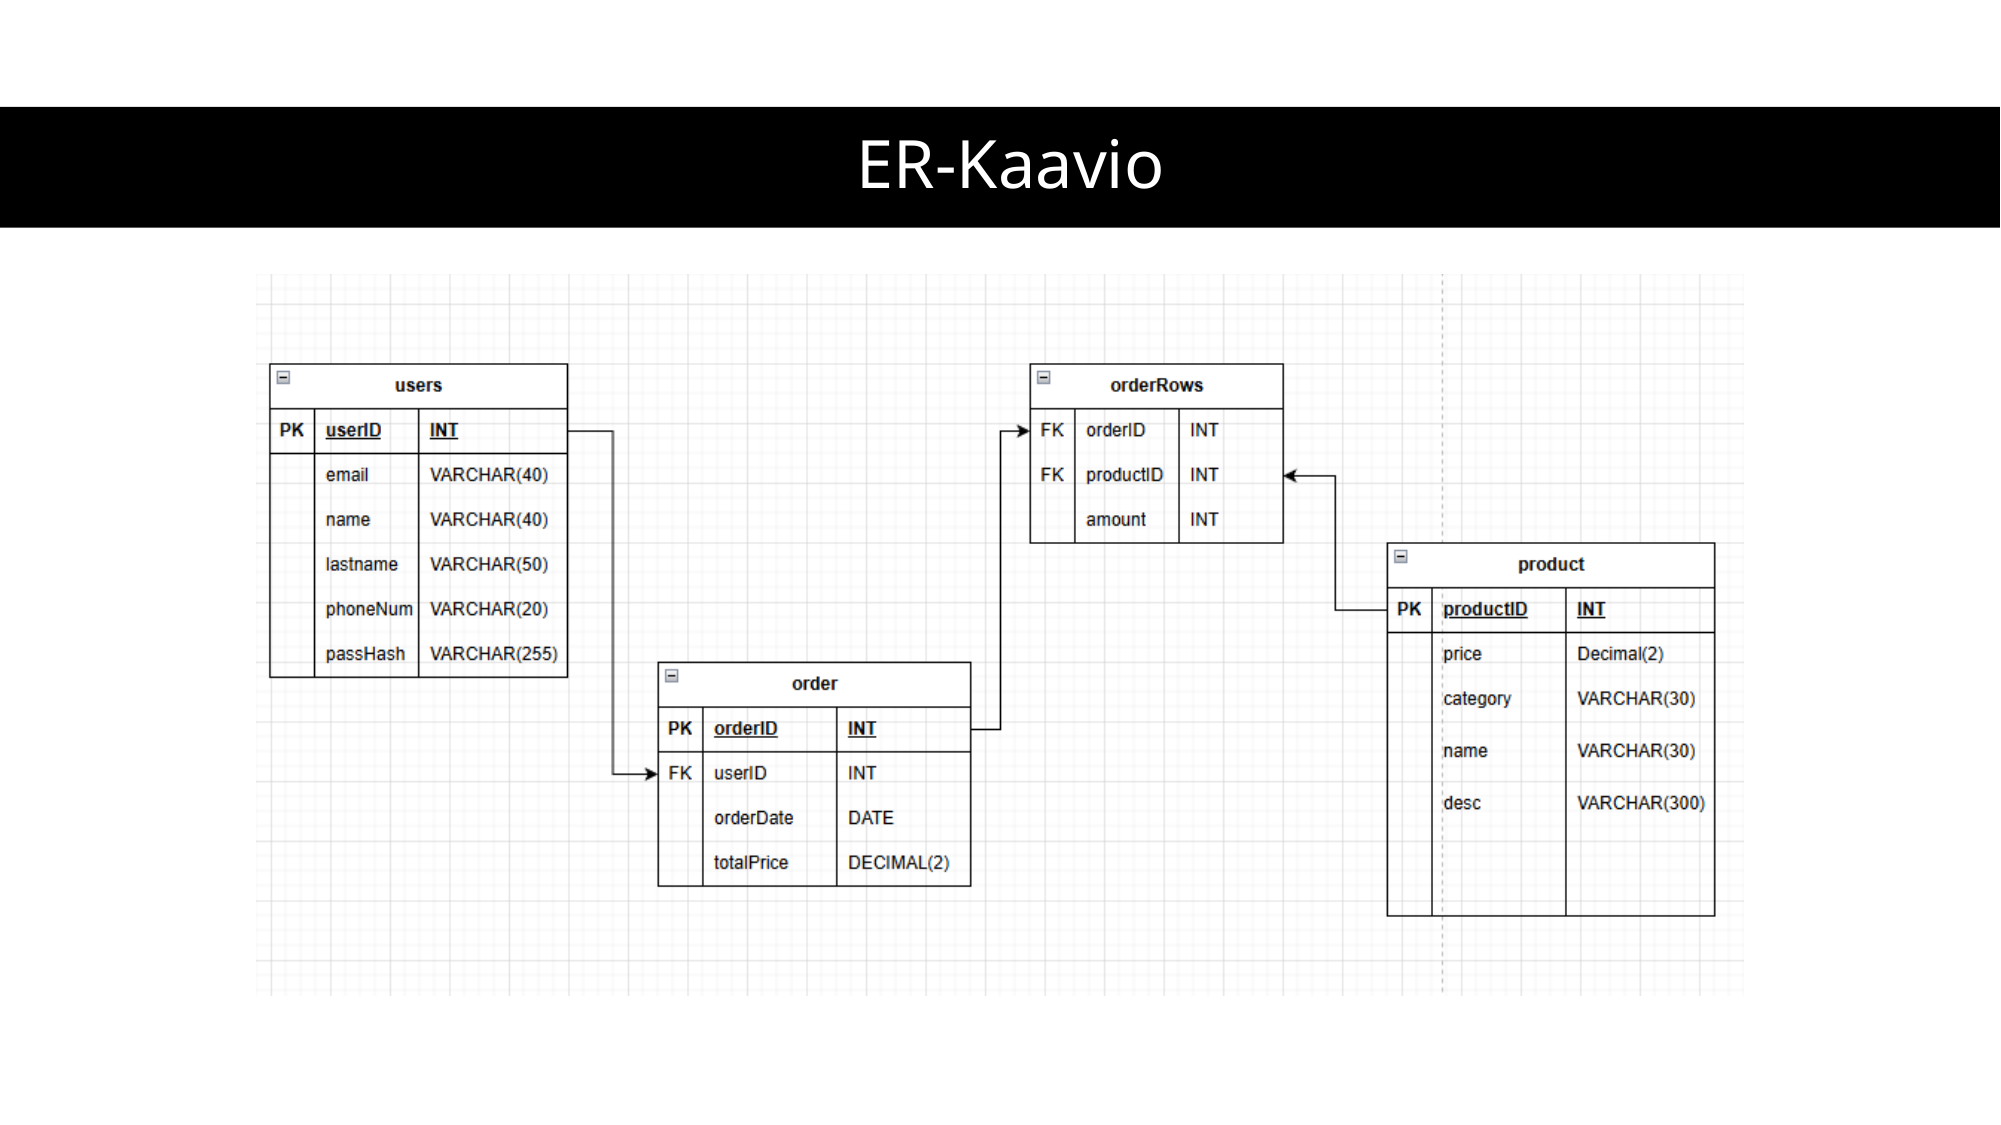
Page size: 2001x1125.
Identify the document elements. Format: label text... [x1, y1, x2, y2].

title ER-Kaavio [91, 105, 1931, 228]
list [256, 274, 1744, 996]
text_box [0, 106, 2000, 229]
